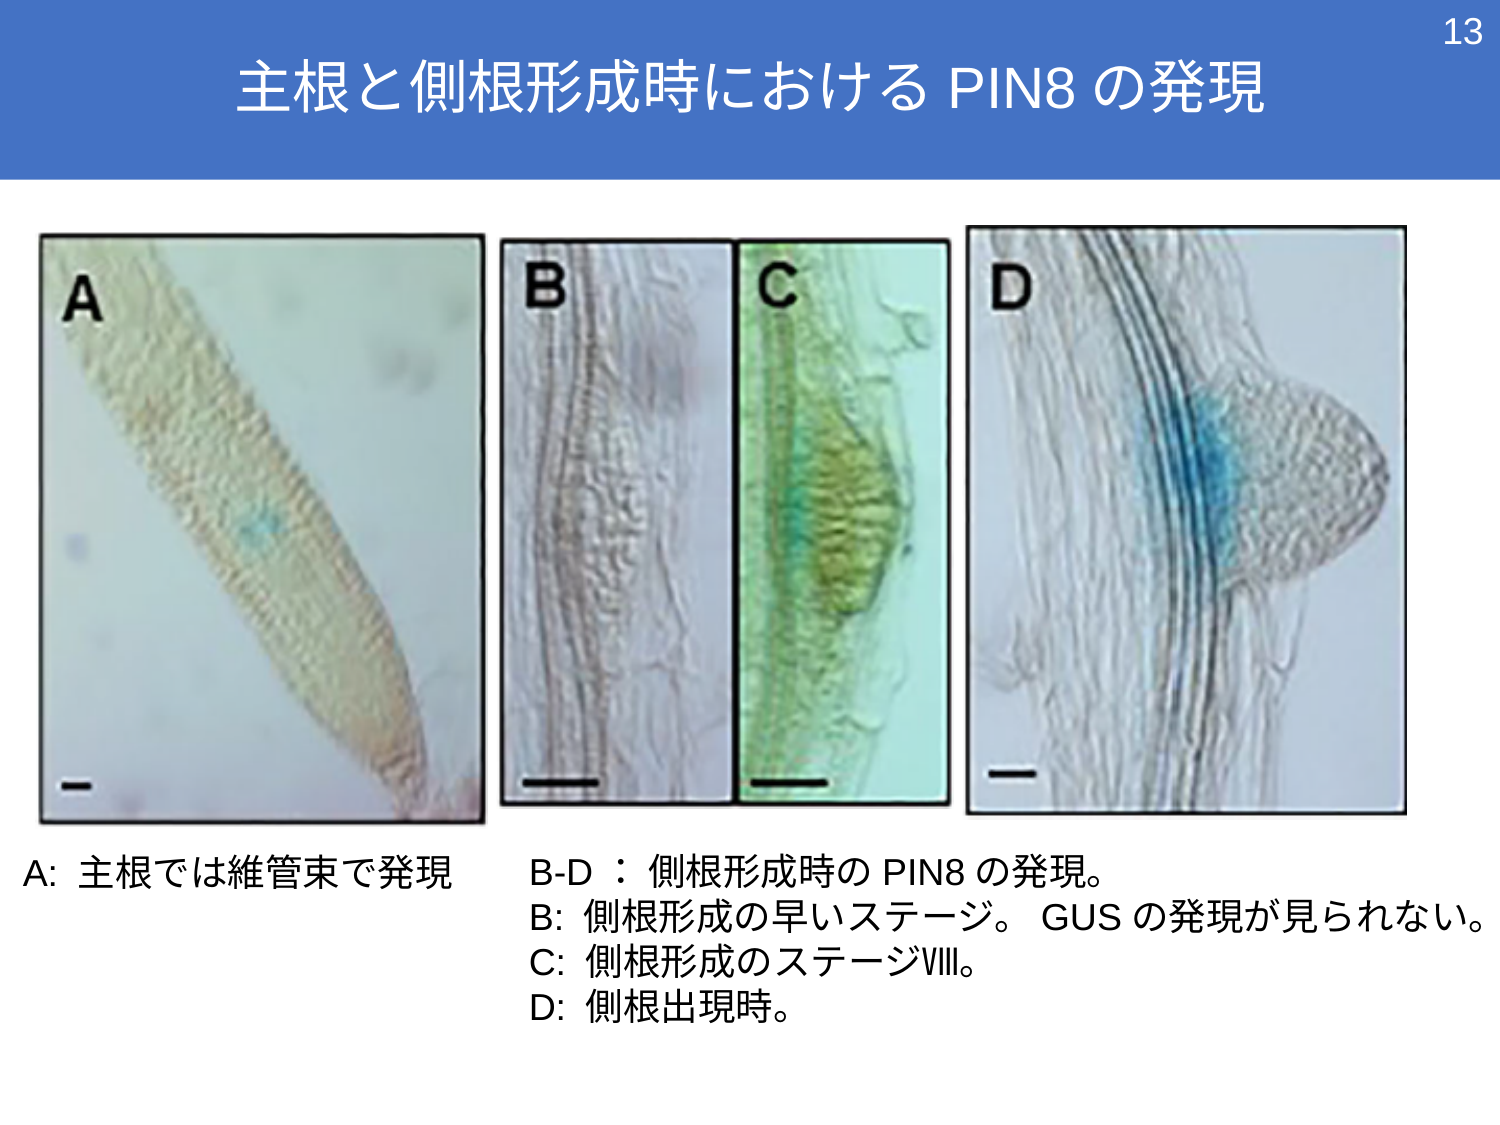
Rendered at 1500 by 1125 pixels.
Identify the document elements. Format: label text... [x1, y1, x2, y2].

slide_number 12 [1161, 0, 1499, 60]
title 主根と側根形成時におけるPIN8の発現 [0, 0, 1500, 180]
text_box A: 主根では維管束で発現 [8, 841, 468, 902]
picture [962, 225, 1407, 820]
picture [35, 232, 488, 829]
picture [496, 236, 954, 810]
text_box B-D： 側根形成時のPIN8の発現。 B: 側根形成の早いステージ。GUSの発現が見られない。 C: 側根形成のステージⅧ。 D: 側根出現時。 [513, 840, 1500, 1036]
